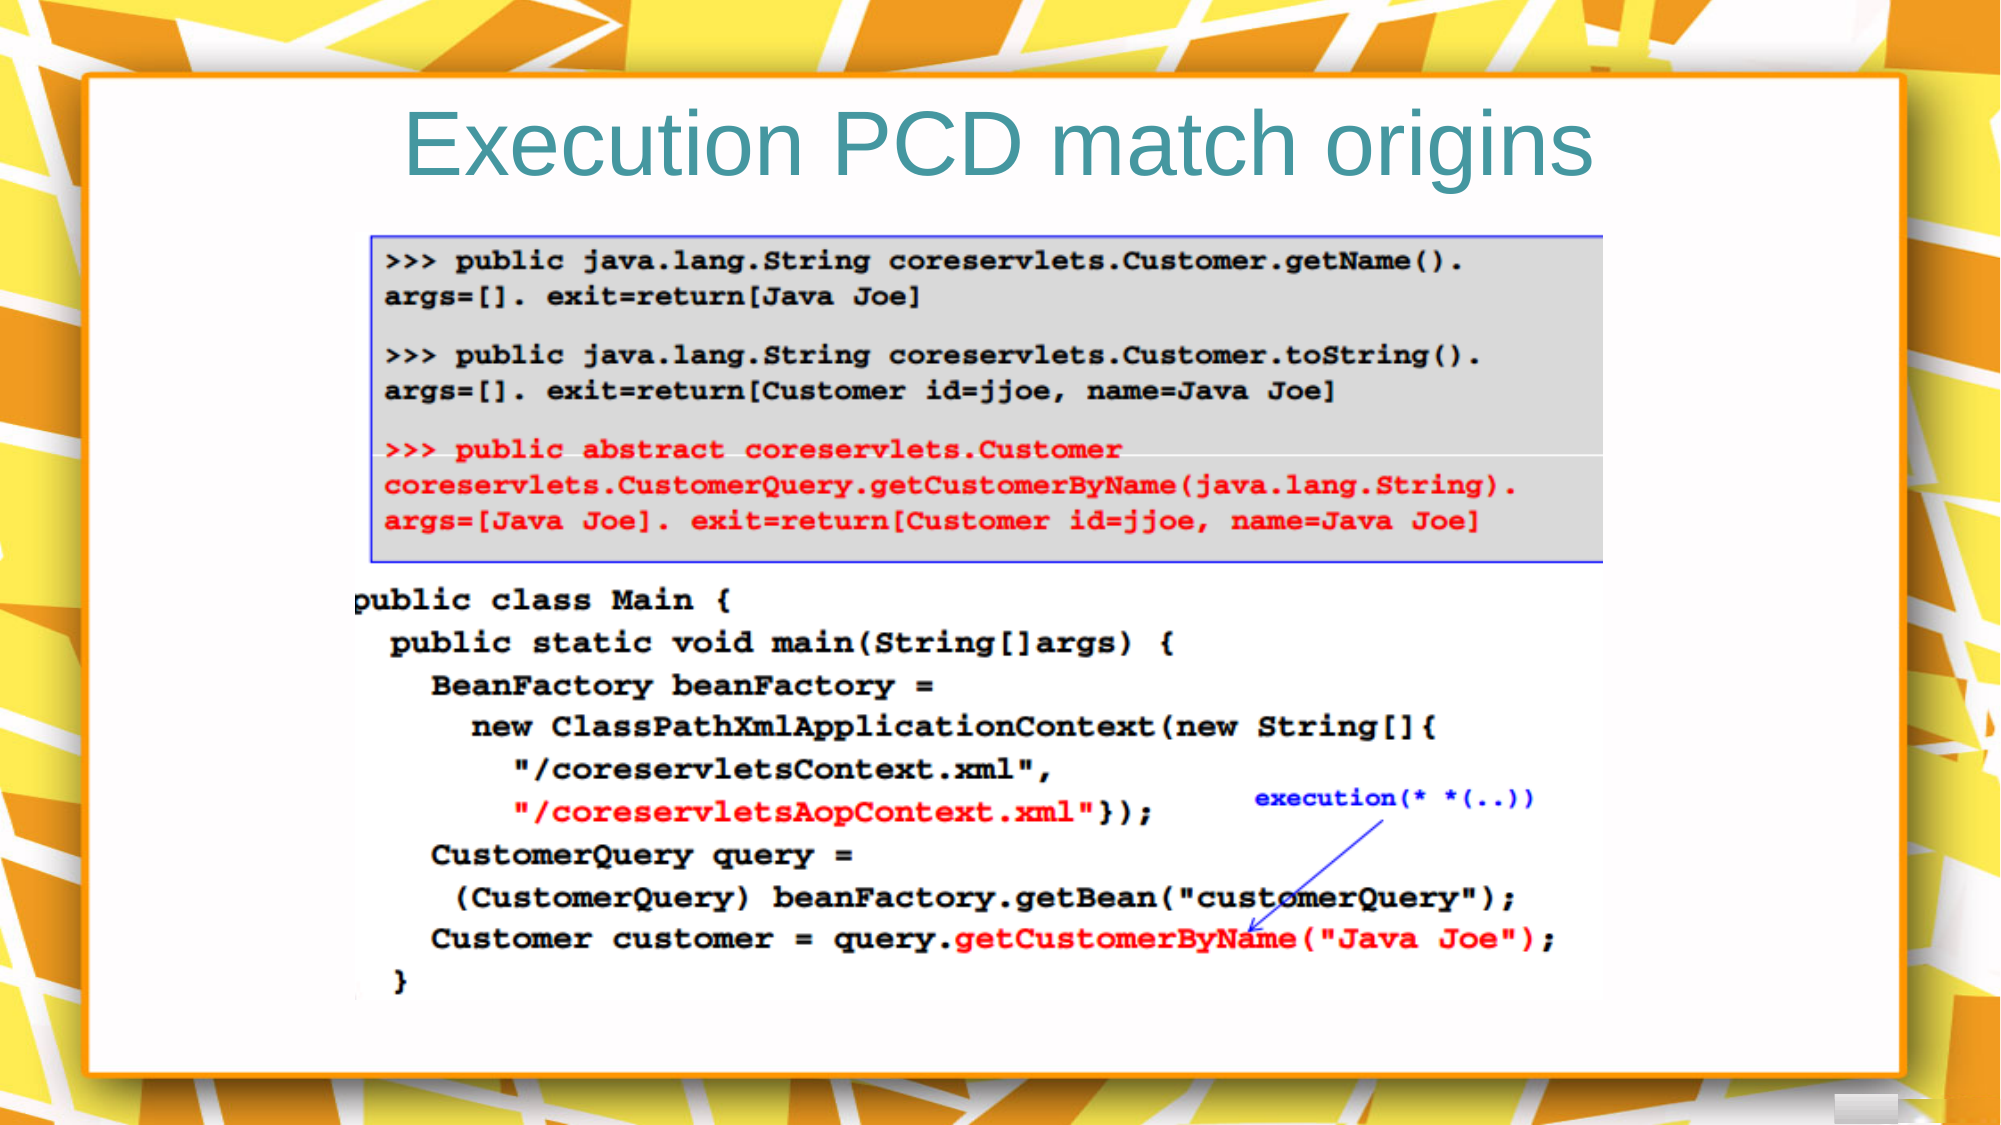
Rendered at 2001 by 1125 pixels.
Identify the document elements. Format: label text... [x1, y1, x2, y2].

title Execution PCD match origins [99, 45, 1900, 233]
picture [0, 0, 2001, 1125]
